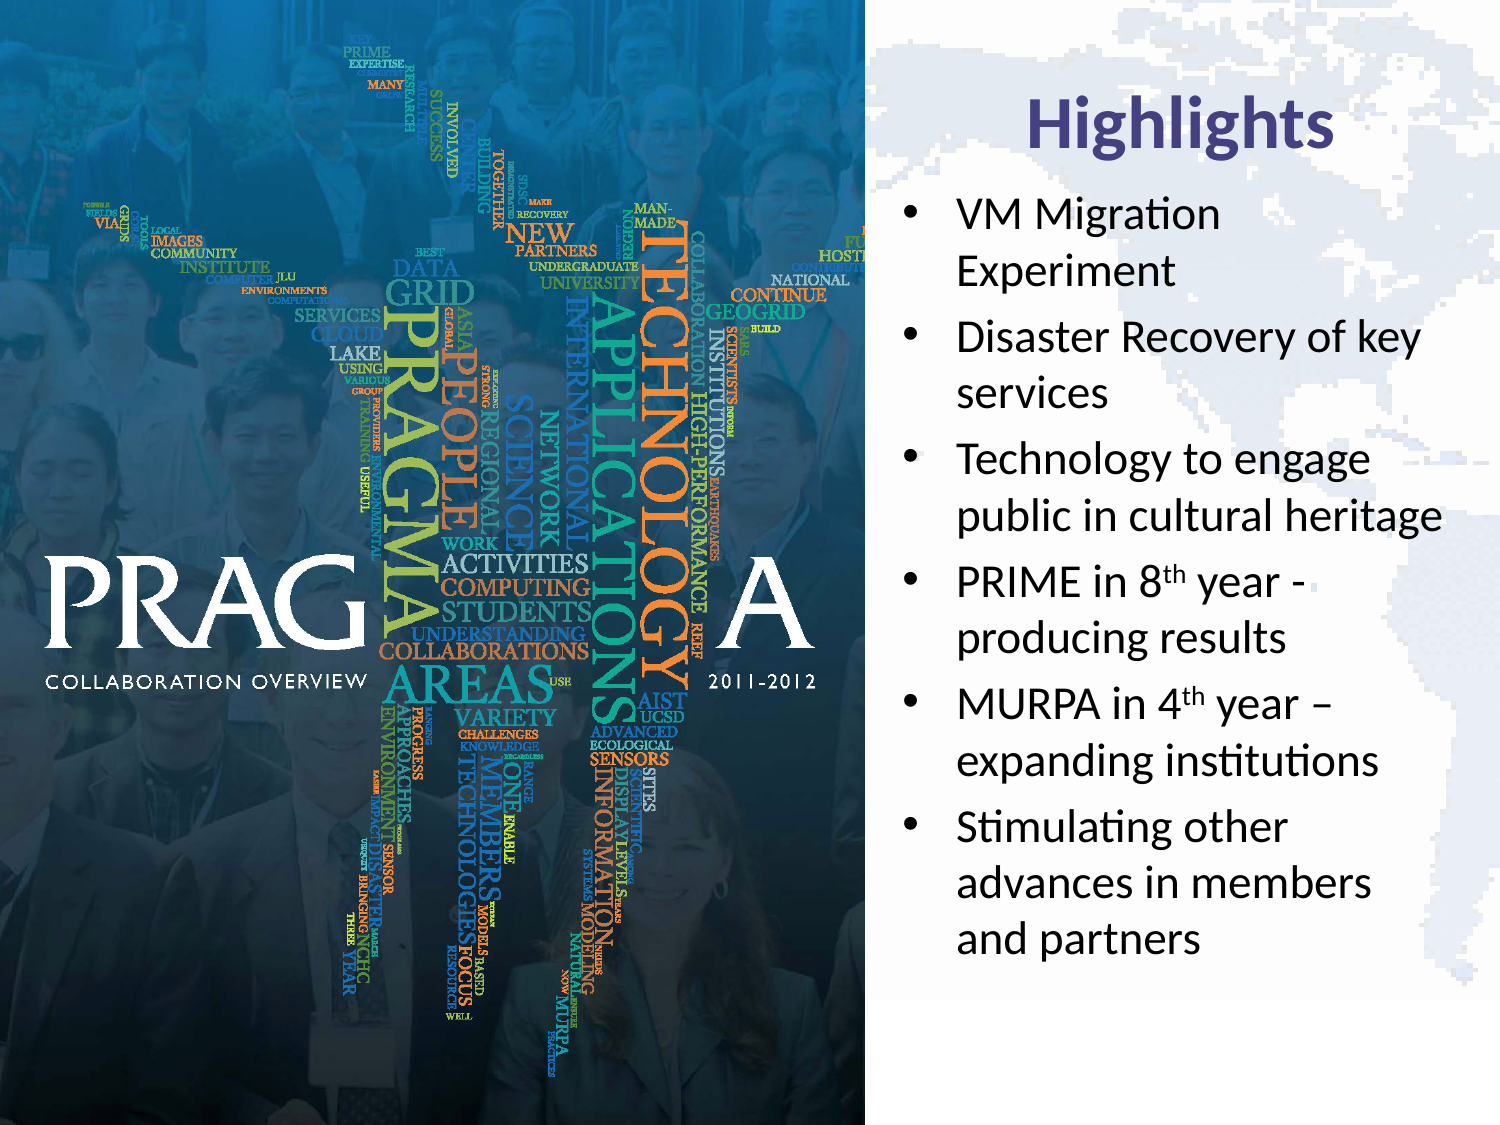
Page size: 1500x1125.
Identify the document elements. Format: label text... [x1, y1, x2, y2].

list VM Migration Experiment Disaster Recovery of key services Technology to engage public in cultural heritage PRIME in 8th year - producing results MURPA in 4th year – expanding institutions Stimulating other advances in members and partners [887, 174, 1463, 1000]
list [0, 0, 865, 1125]
title Highlights [887, 24, 1475, 213]
picture [865, 0, 1500, 1000]
